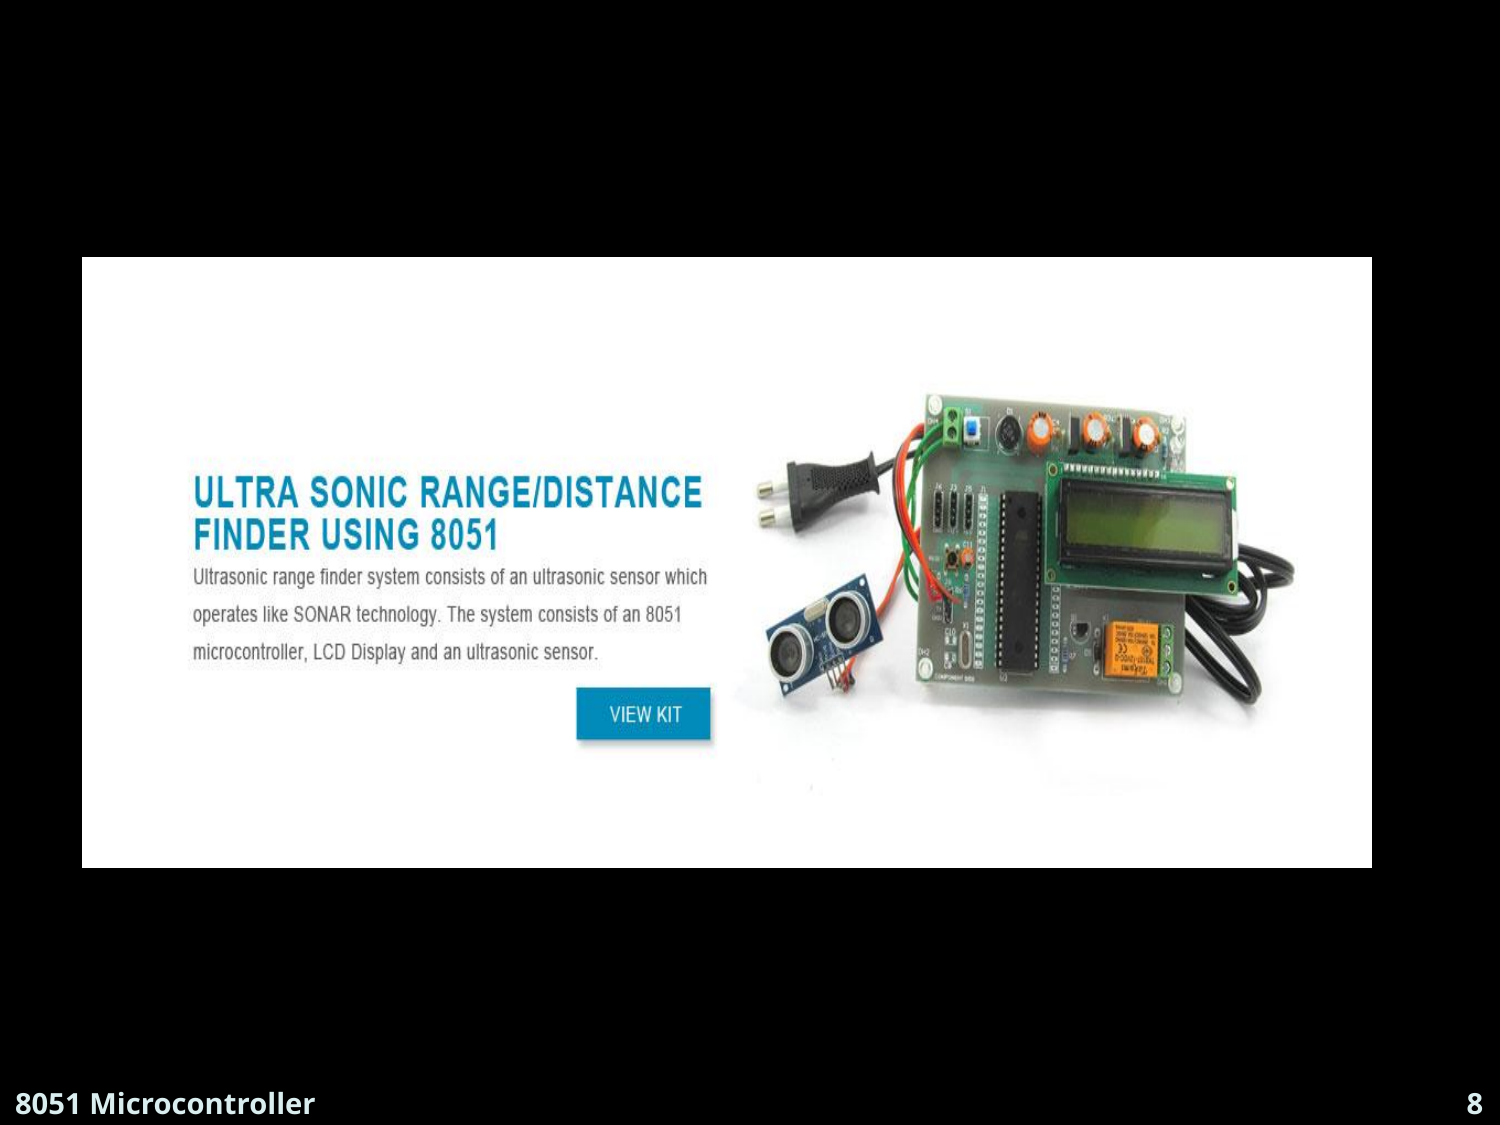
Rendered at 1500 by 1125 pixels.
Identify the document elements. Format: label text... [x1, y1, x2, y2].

picture [81, 257, 1372, 868]
slide_number 8051 Microcontroller [0, 1077, 351, 1125]
slide_number 8 [1148, 1077, 1499, 1125]
